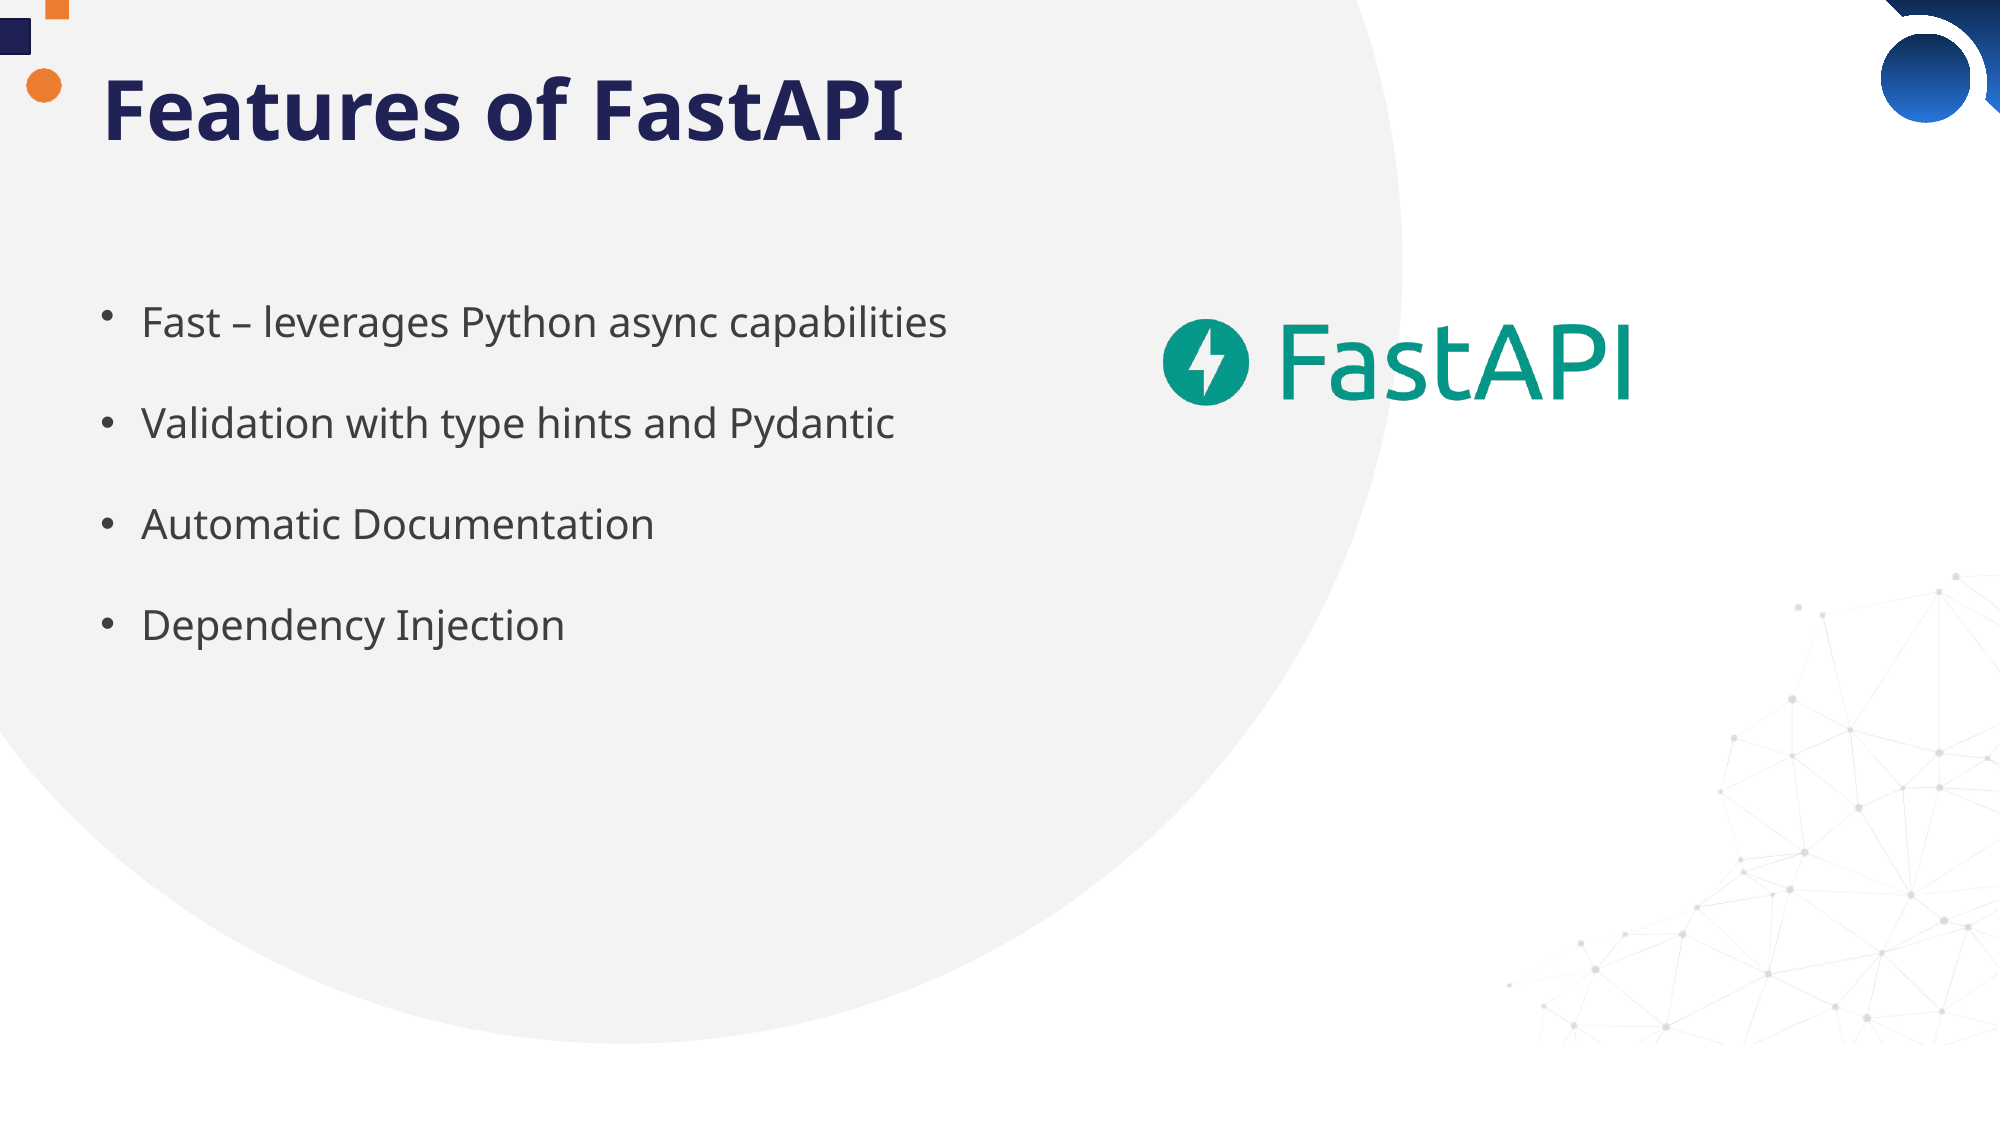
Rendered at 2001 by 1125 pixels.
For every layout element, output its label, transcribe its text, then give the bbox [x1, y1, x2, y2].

title Features of FastAPI [98, 10, 1251, 202]
picture [1092, 252, 1699, 472]
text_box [0, 17, 31, 56]
picture [26, 68, 62, 103]
text_box Fast – leverages Python async capabilities Validation with type hints and Pydantic Automatic Documentation Dependency Injection [98, 293, 1093, 649]
picture [1507, 573, 2000, 1045]
text_box [45, 0, 69, 20]
